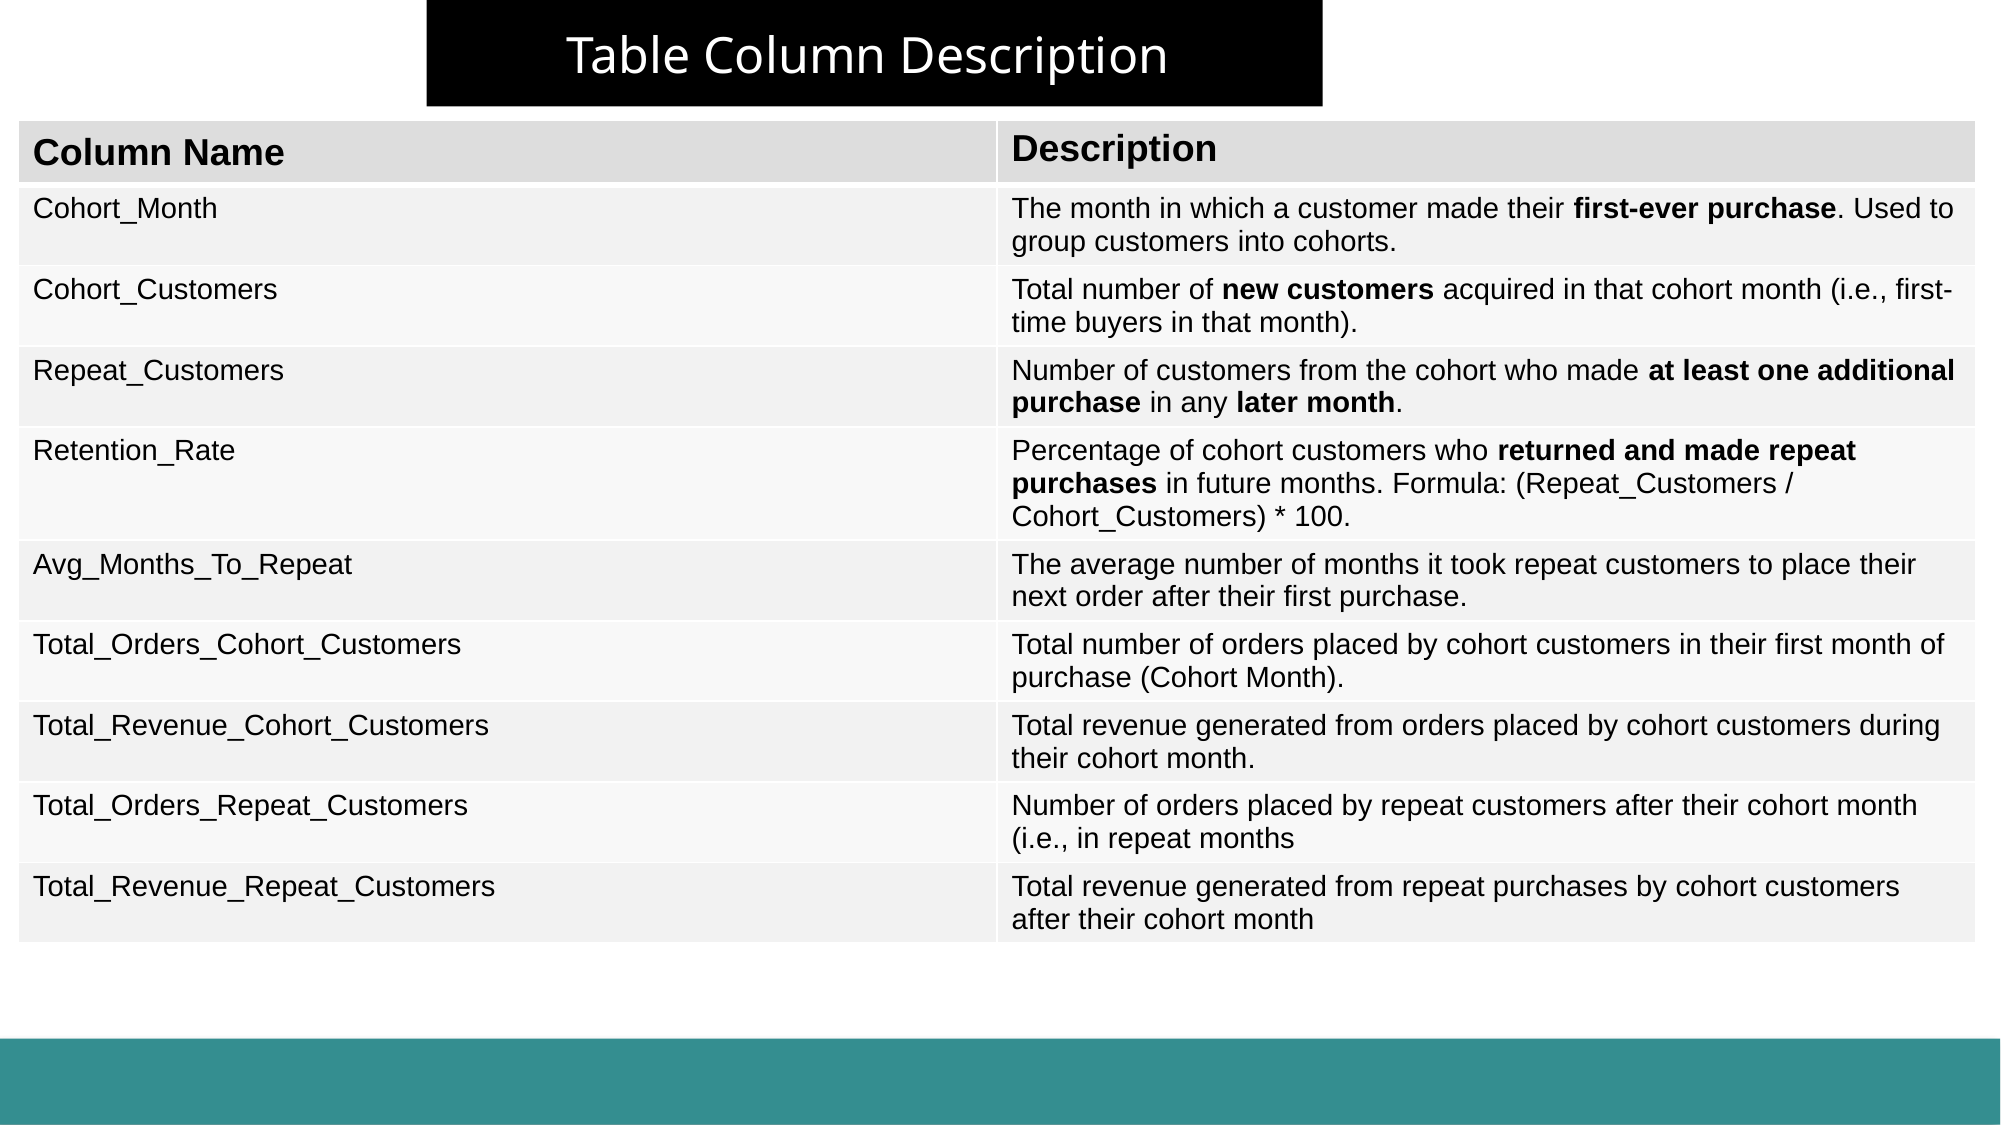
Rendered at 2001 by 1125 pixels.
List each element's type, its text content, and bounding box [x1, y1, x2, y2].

table_header Description [998, 121, 1975, 182]
table_cell The month in which a customer made their first-ever purchase. Used to group customers into cohorts. [998, 188, 1975, 265]
table_cell Total_Orders_Cohort_Customers [19, 622, 996, 700]
table_cell Total_Revenue_Repeat_Customers [19, 863, 996, 942]
table_cell Total_Orders_Repeat_Customers [19, 783, 996, 862]
text_box Table Column Description [426, 0, 1323, 107]
table_cell The average number of months it took repeat customers to place their next order after their first purchase. [998, 541, 1975, 620]
table_cell Percentage of cohort customers who returned and made repeat purchases in future months. Formula: (Repeat_Customers / Cohort_Customers) * 100. [998, 428, 1975, 539]
table_cell Number of orders placed by repeat customers after their cohort month (i.e., in repeat months [998, 783, 1975, 862]
table_cell Total_Revenue_Cohort_Customers [19, 702, 996, 781]
table_cell Total number of orders placed by cohort customers in their first month of purchase (Cohort Month). [998, 622, 1975, 700]
table_header Column Name [19, 121, 996, 182]
table_cell Total number of new customers acquired in that cohort month (i.e., first-time buyers in that month). [998, 266, 1975, 345]
table_cell Number of customers from the cohort who made at least one additional purchase in any later month. [998, 347, 1975, 426]
table_cell Cohort_Customers [19, 266, 996, 345]
table_cell Avg_Months_To_Repeat [19, 541, 996, 620]
table_cell Cohort_Month [19, 188, 996, 265]
table_cell Retention_Rate [19, 428, 996, 539]
table_cell Total revenue generated from repeat purchases by cohort customers after their cohort month [998, 863, 1975, 942]
table_cell Total revenue generated from orders placed by cohort customers during their cohort month. [998, 702, 1975, 781]
table_cell Repeat_Customers [19, 347, 996, 426]
